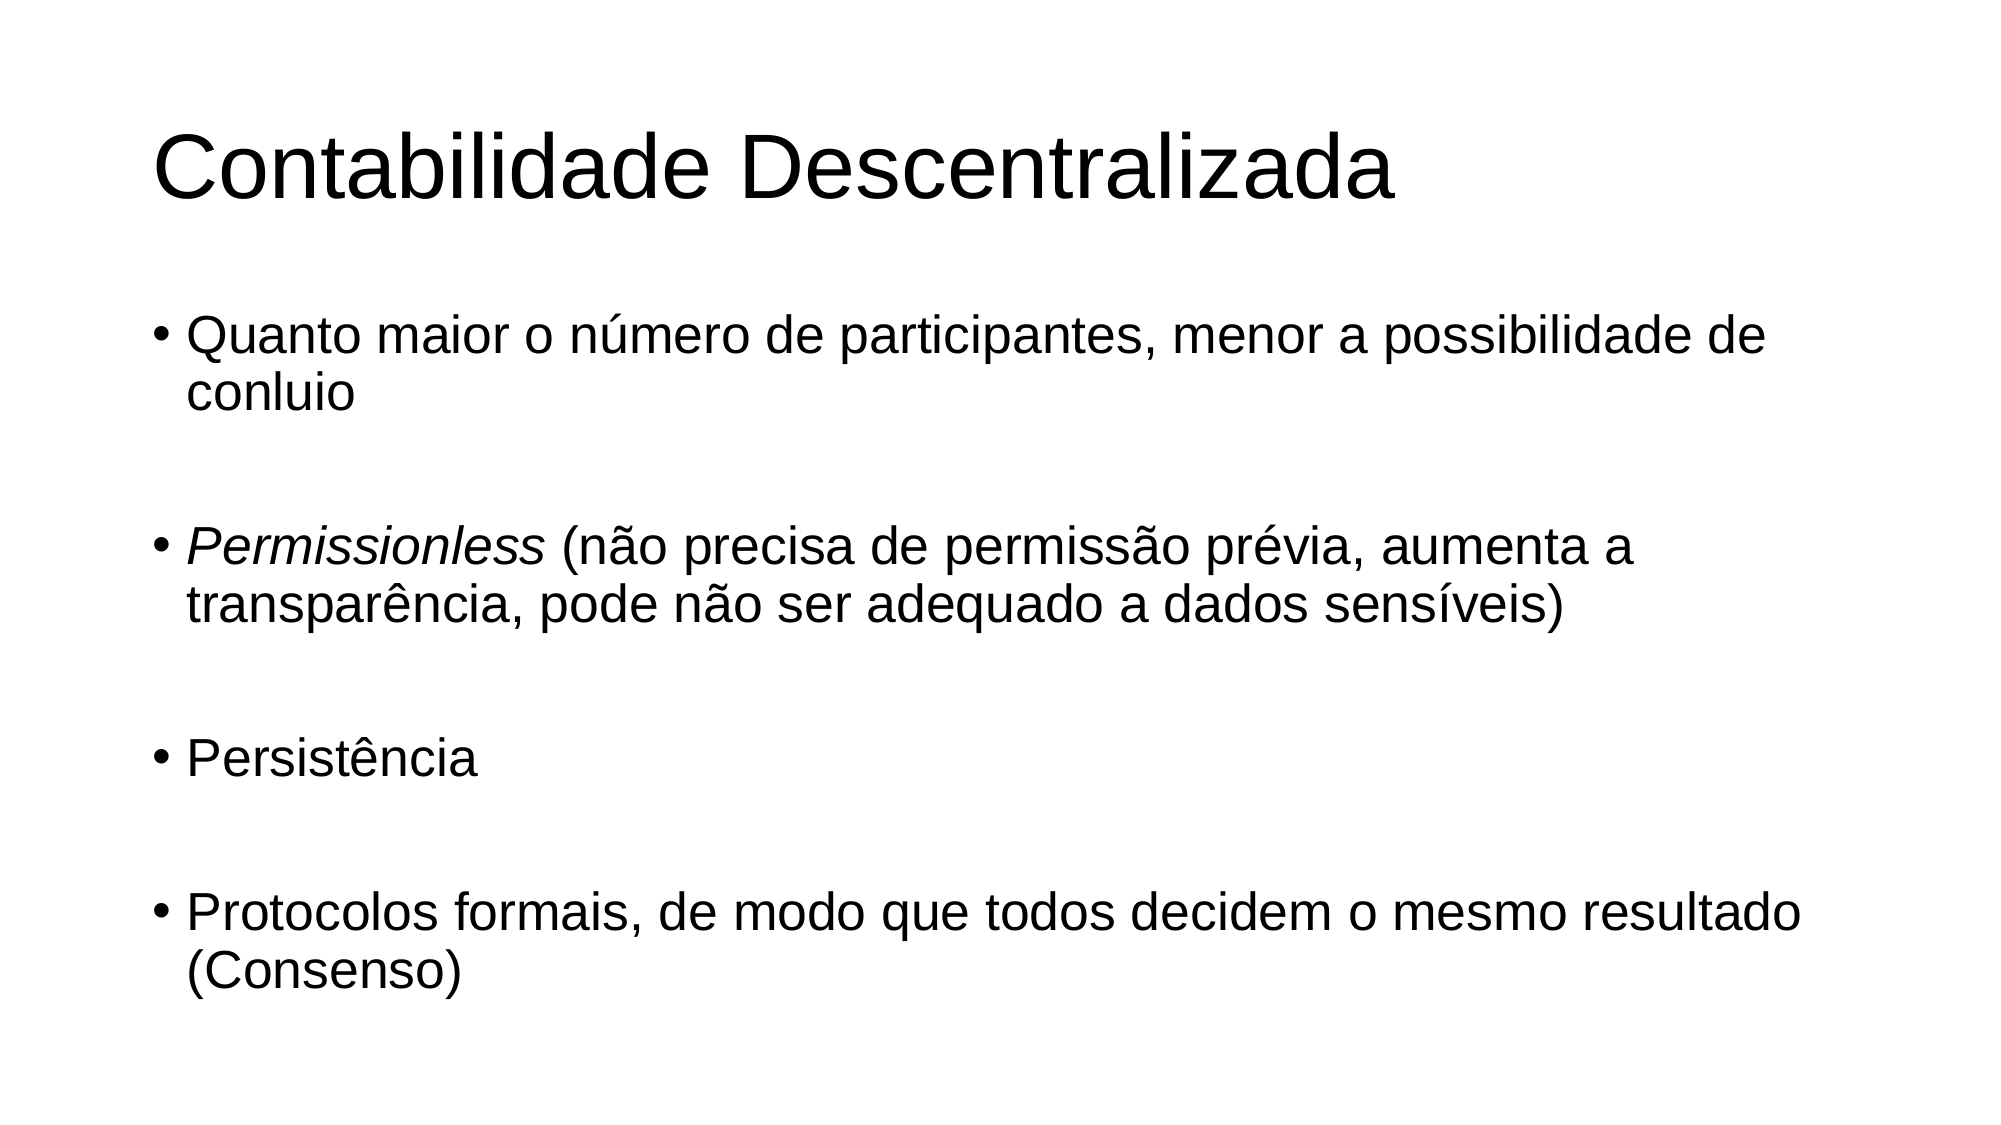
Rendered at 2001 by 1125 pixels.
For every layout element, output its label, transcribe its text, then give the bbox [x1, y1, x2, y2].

text_box Quanto maior o número de participantes, menor a possibilidade de conluio Permissionless (não precisa de permissão prévia, aumenta a transparência, pode não ser adequado a dados sensíveis) Persistência Protocolos formais, de modo que todos decidem o mesmo resultado (Consenso) [137, 299, 1863, 1014]
text_box Contabilidade Descentralizada [137, 59, 1863, 278]
